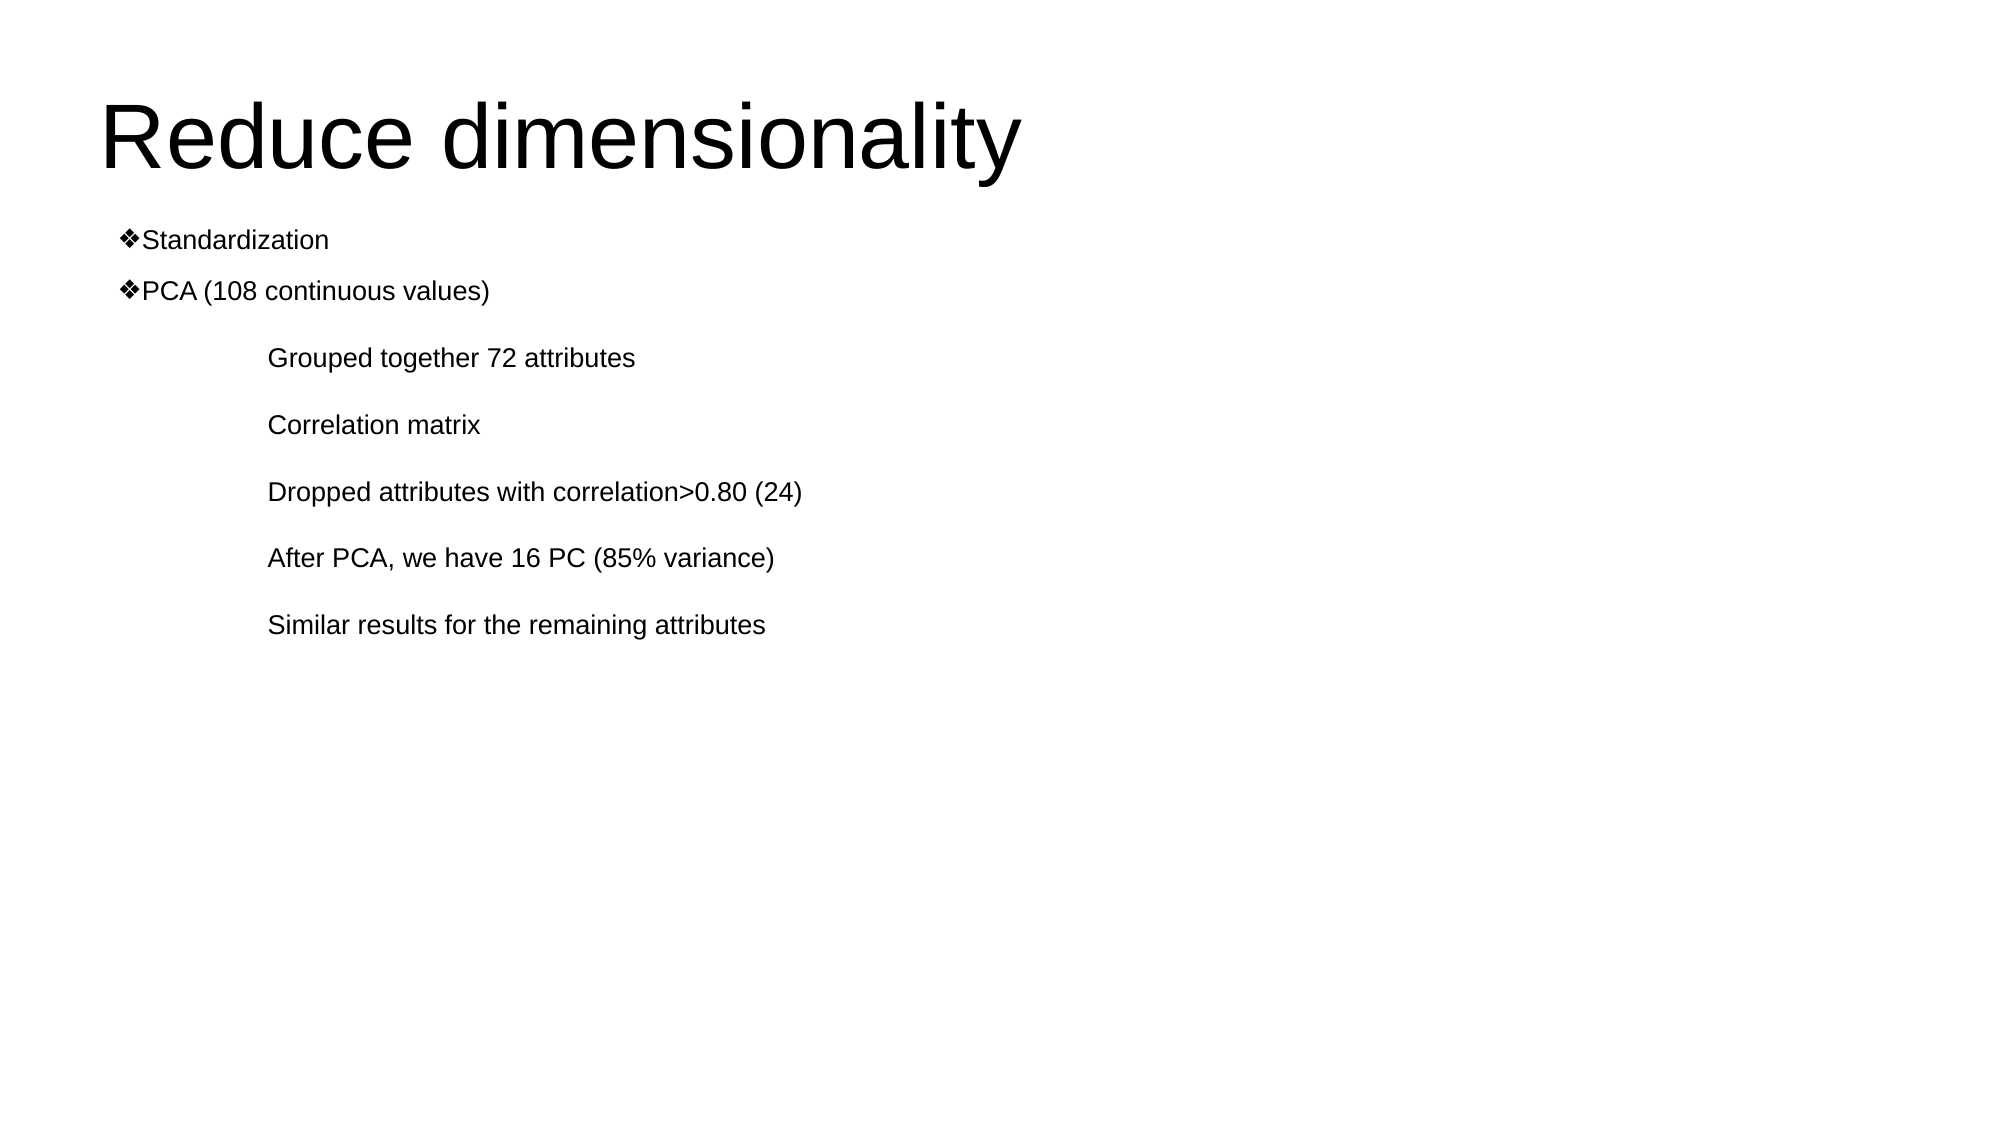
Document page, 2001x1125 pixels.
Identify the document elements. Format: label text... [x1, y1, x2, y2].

title Reduce dimensionality [99, 44, 1901, 234]
list Standardization PCA (108 continuous values) Grouped together 72 attributes Correlation matrix Dropped attributes with correlation>0.80 (24) After PCA, we have 16 PC (85% variance) Similar results for the remaining attributes [117, 225, 1919, 666]
